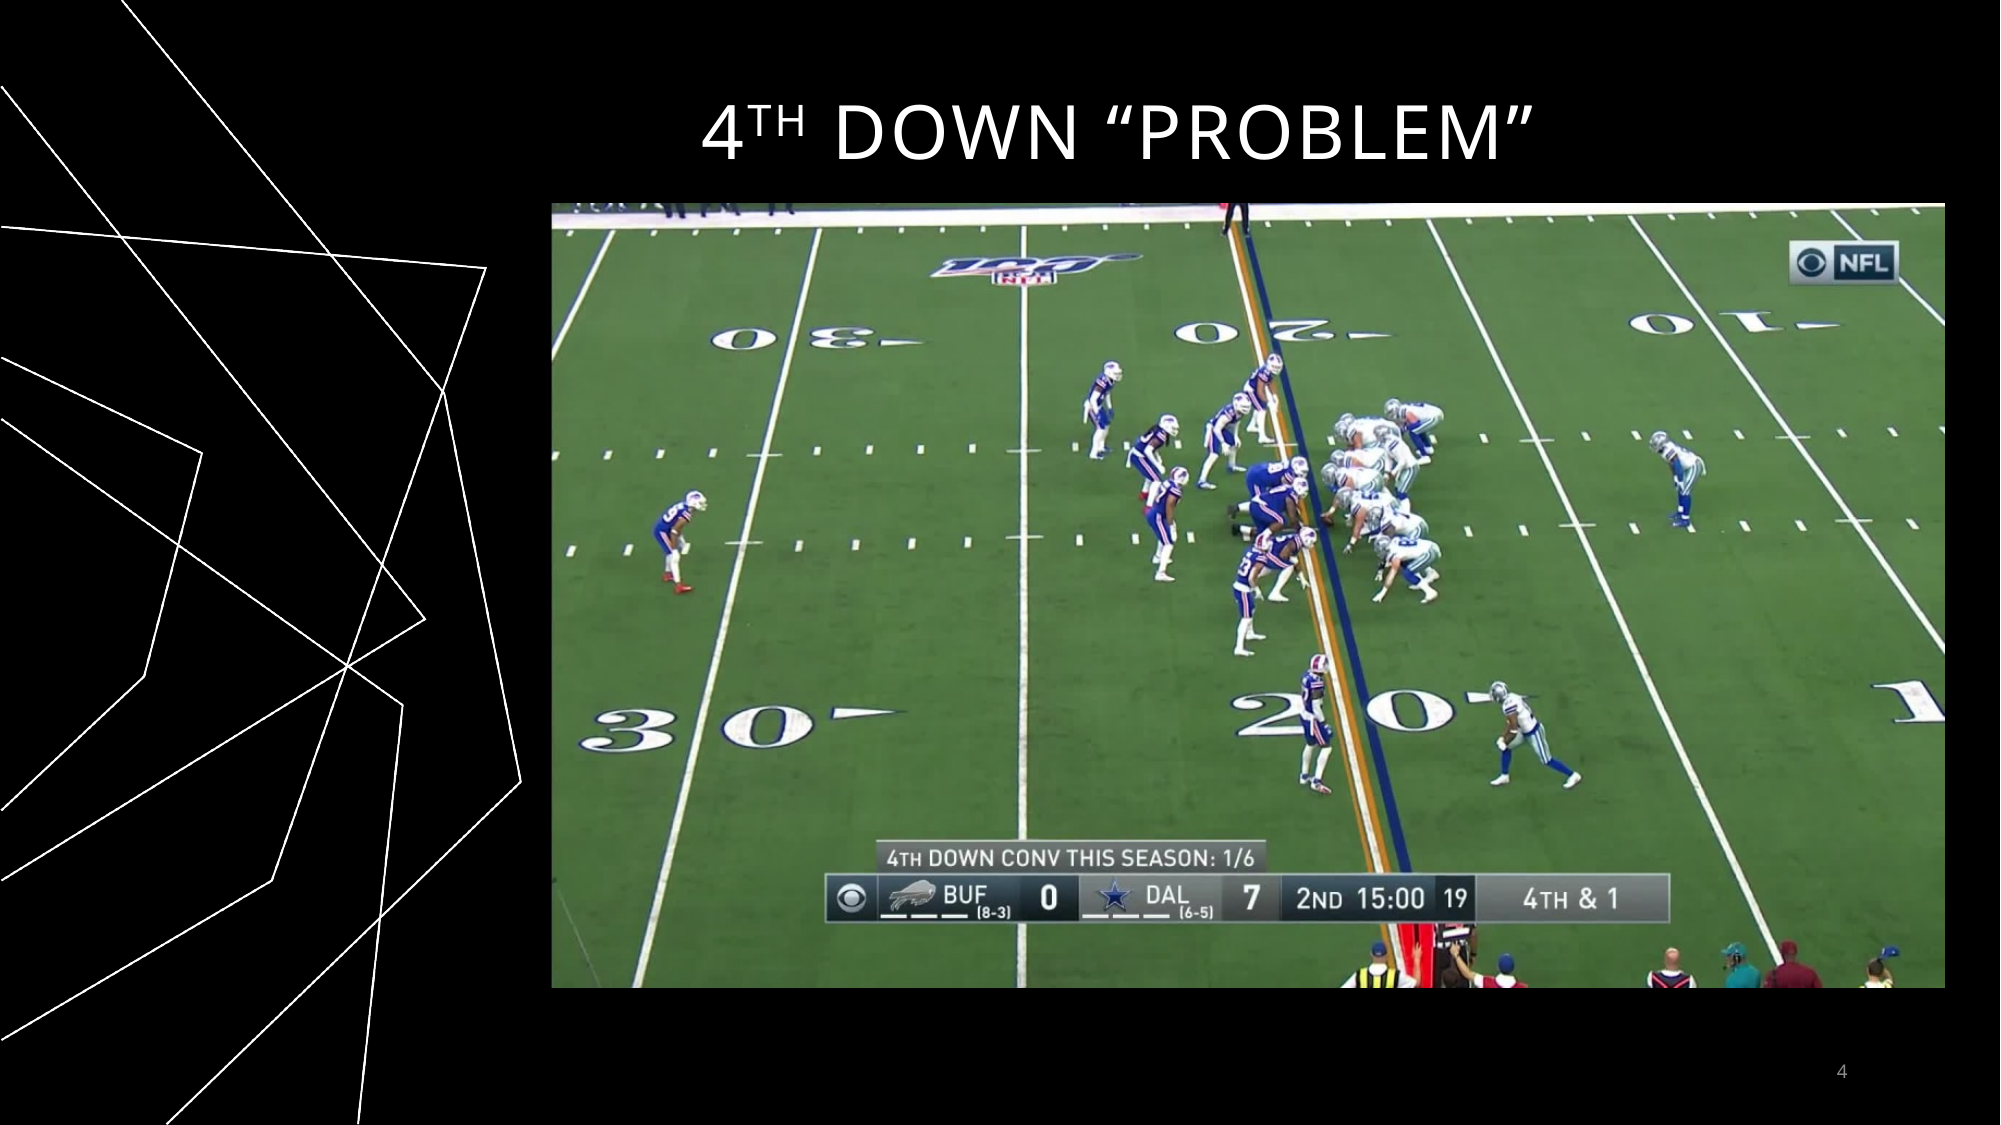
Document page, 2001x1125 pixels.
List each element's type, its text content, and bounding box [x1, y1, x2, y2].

slide_number 4 [1571, 1042, 1863, 1103]
title 4th DowN “Problem” [656, 55, 1580, 183]
picture [551, 203, 1945, 988]
picture [0, 0, 522, 1125]
